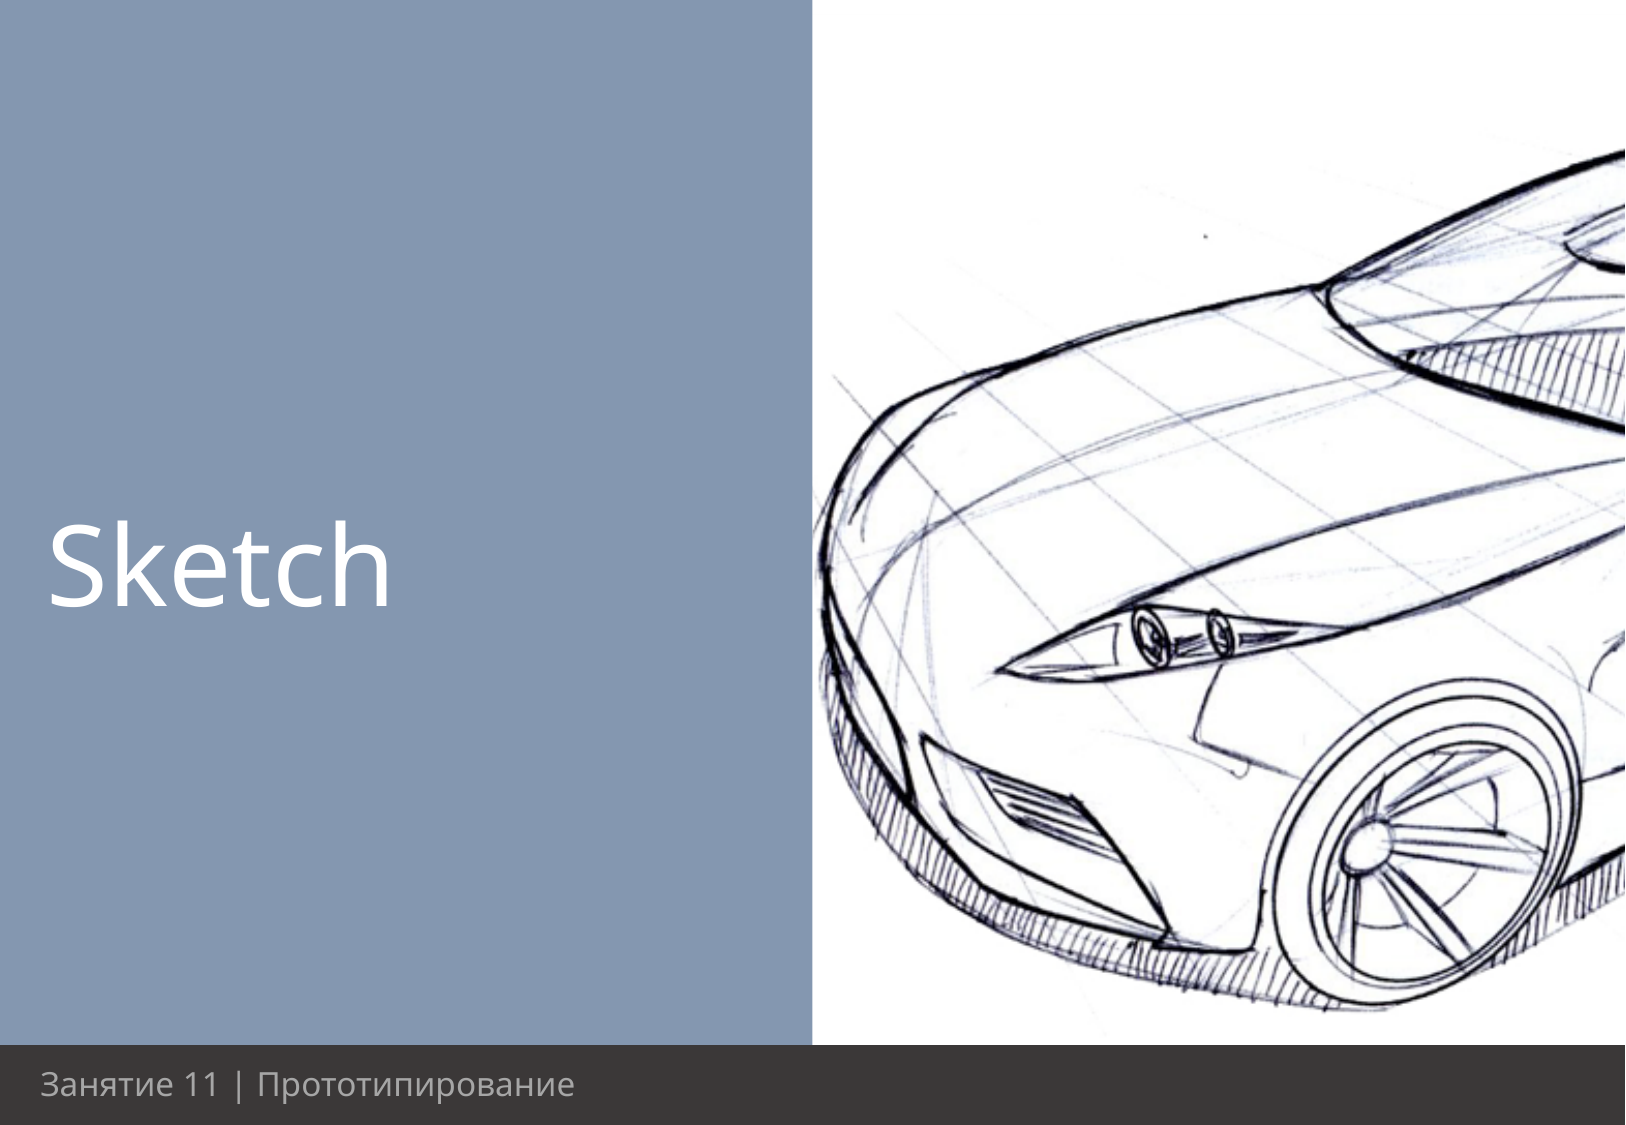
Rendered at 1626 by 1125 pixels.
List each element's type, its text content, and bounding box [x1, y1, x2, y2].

text_box [0, 0, 813, 1044]
slide_number 6 [1147, 1043, 1514, 1103]
picture [776, 13, 1625, 1043]
footer Занятие 11 | Прототипирование [25, 1059, 820, 1108]
text_box [0, 1044, 1625, 1125]
text_box Sketch [32, 486, 776, 637]
